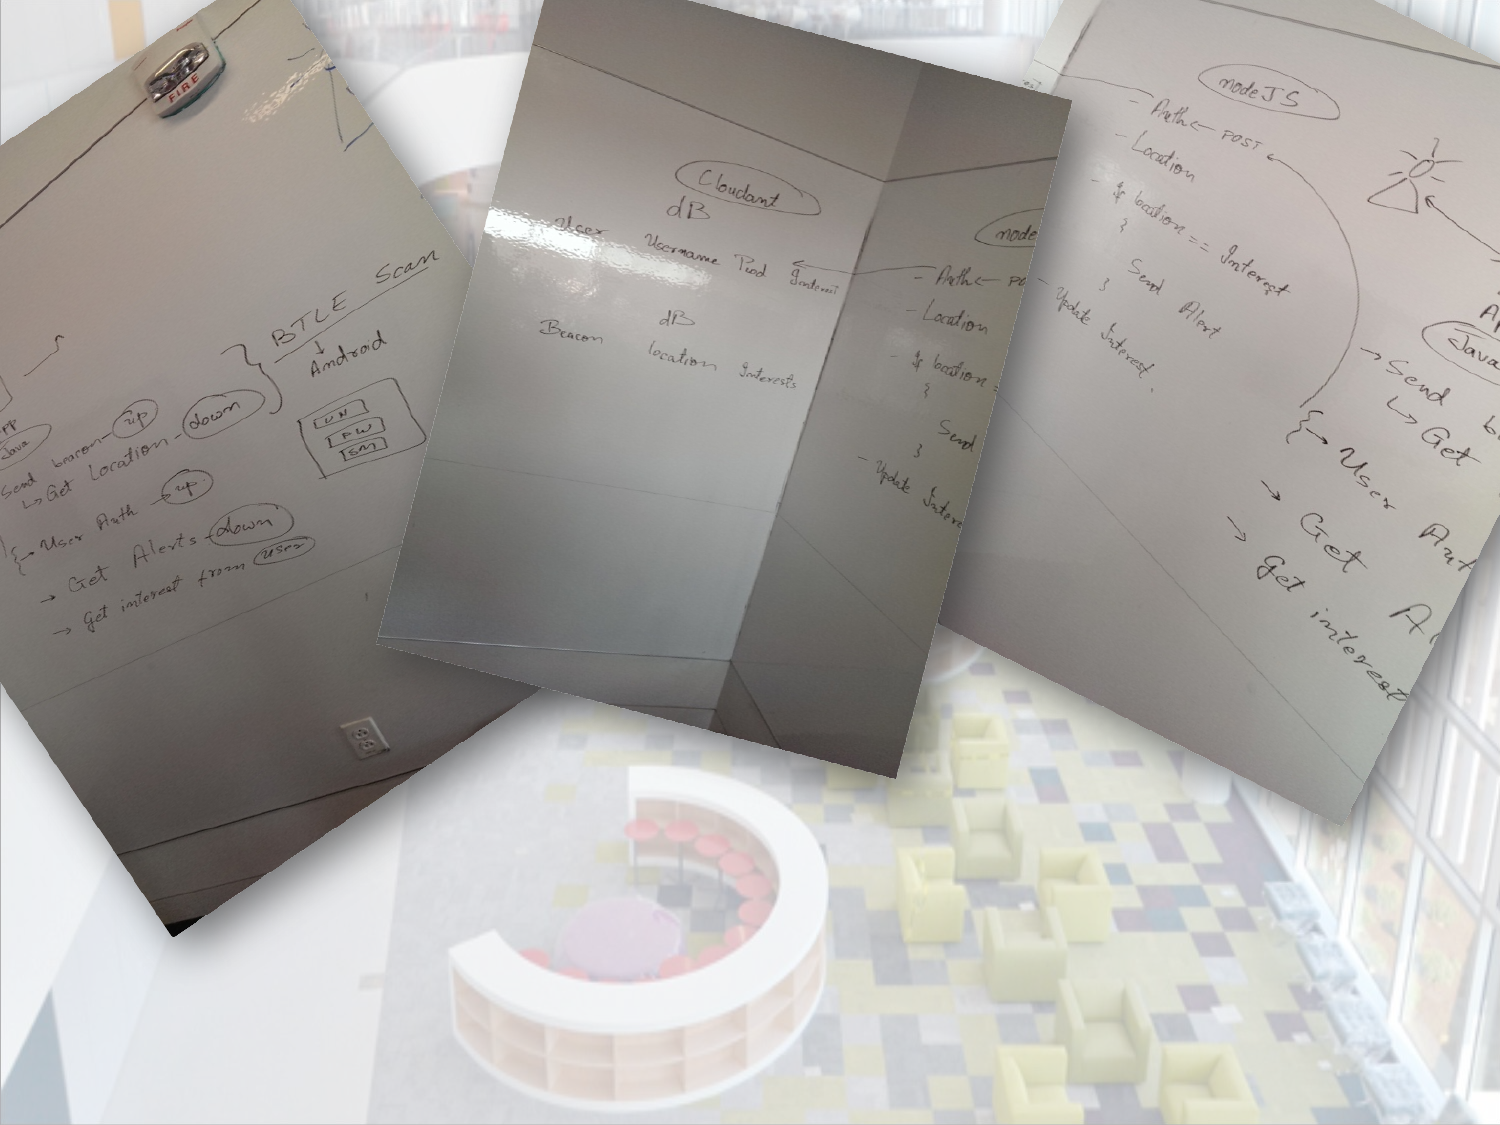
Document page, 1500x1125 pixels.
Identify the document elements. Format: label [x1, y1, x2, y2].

picture [0, 0, 1500, 937]
